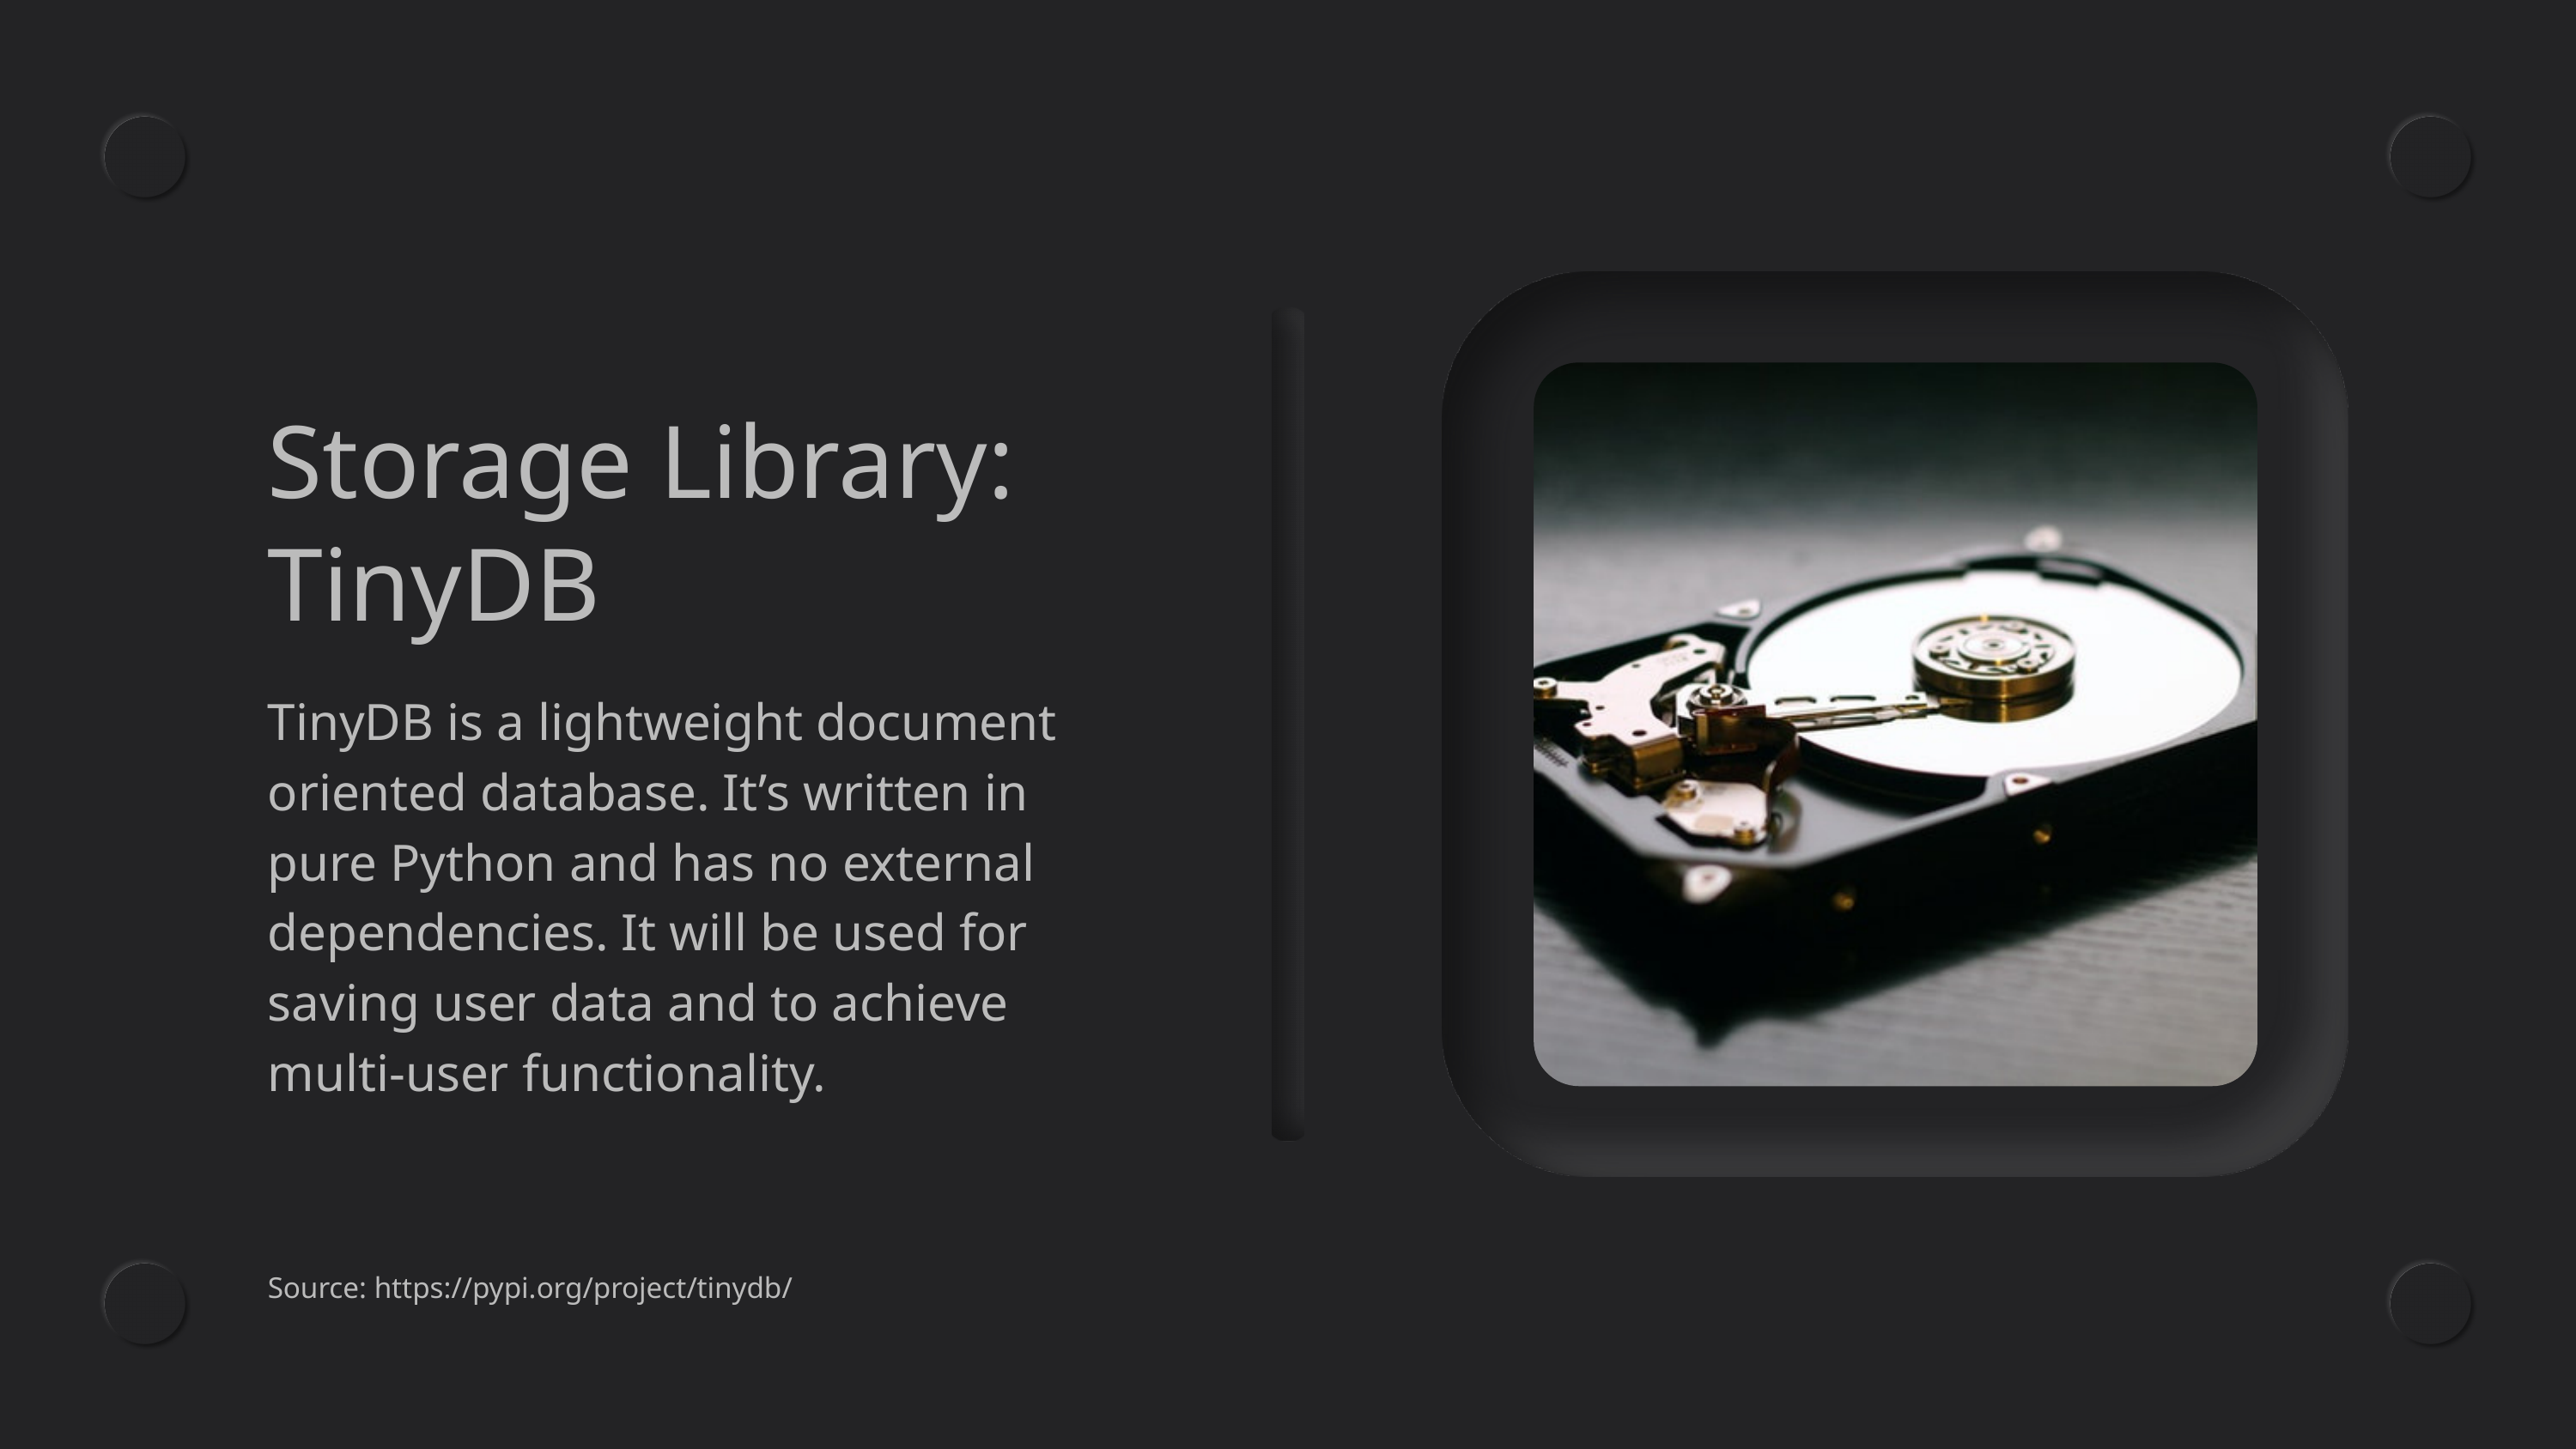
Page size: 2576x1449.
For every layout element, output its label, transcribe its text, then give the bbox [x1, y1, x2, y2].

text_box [1533, 362, 2258, 1087]
picture [870, 271, 2349, 1177]
picture [97, 110, 192, 204]
picture [97, 1256, 192, 1351]
picture [2384, 1256, 2478, 1351]
text_box Storage Library: TinyDB [267, 395, 1123, 641]
text_box TinyDB is a lightweight document oriented database. It’s written in pure Python and has no external dependencies. It will be used for saving user data and to achieve multi-user functionality. [267, 680, 1123, 1101]
picture [2384, 110, 2478, 204]
text_box Source: https://pypi.org/project/tinydb/ [267, 1264, 1123, 1305]
